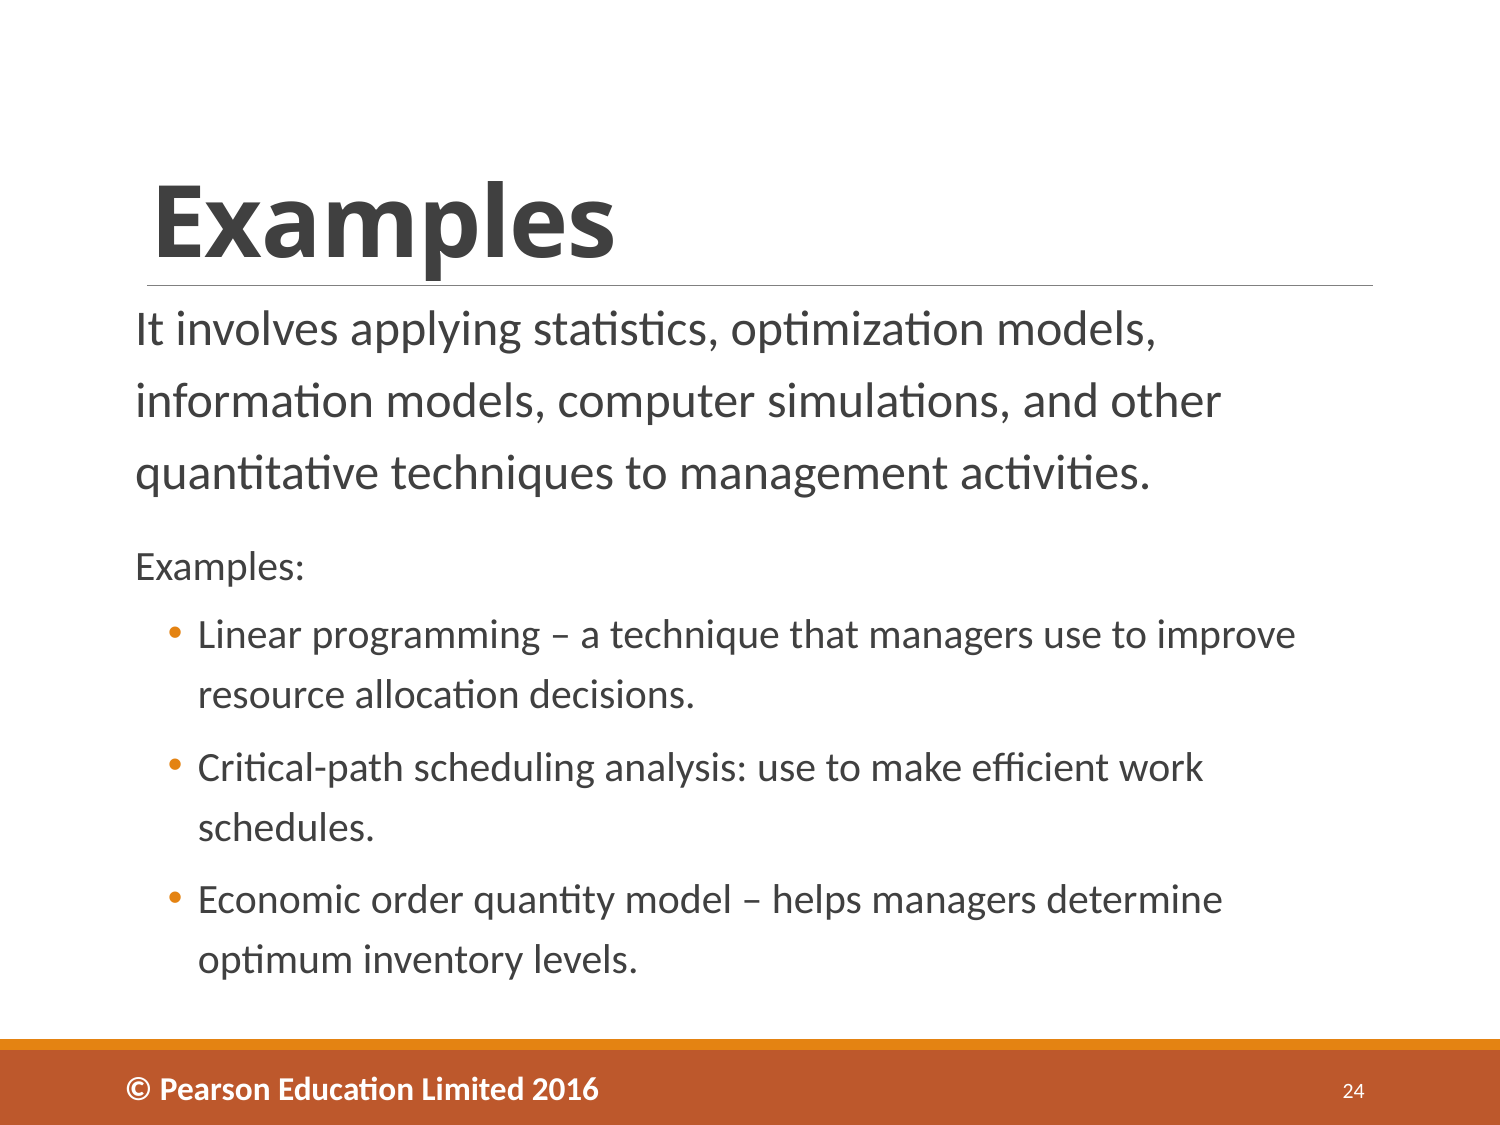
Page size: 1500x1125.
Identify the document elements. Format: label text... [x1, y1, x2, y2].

slide_number 24 [1218, 1059, 1380, 1120]
text_box © Pearson Education Limited 2016 [109, 1059, 701, 1115]
title Examples [135, 47, 1373, 285]
list It involves applying statistics, optimization models, information models, computer simulations, and other quantitative techniques to management activities. Examples: Linear programming – a technique that managers use to improve resource allocation decisions. Critical-path scheduling analysis: use to make efficient work schedules. Economic order quantity model – helps managers determine optimum inventory levels. [135, 302, 1373, 963]
